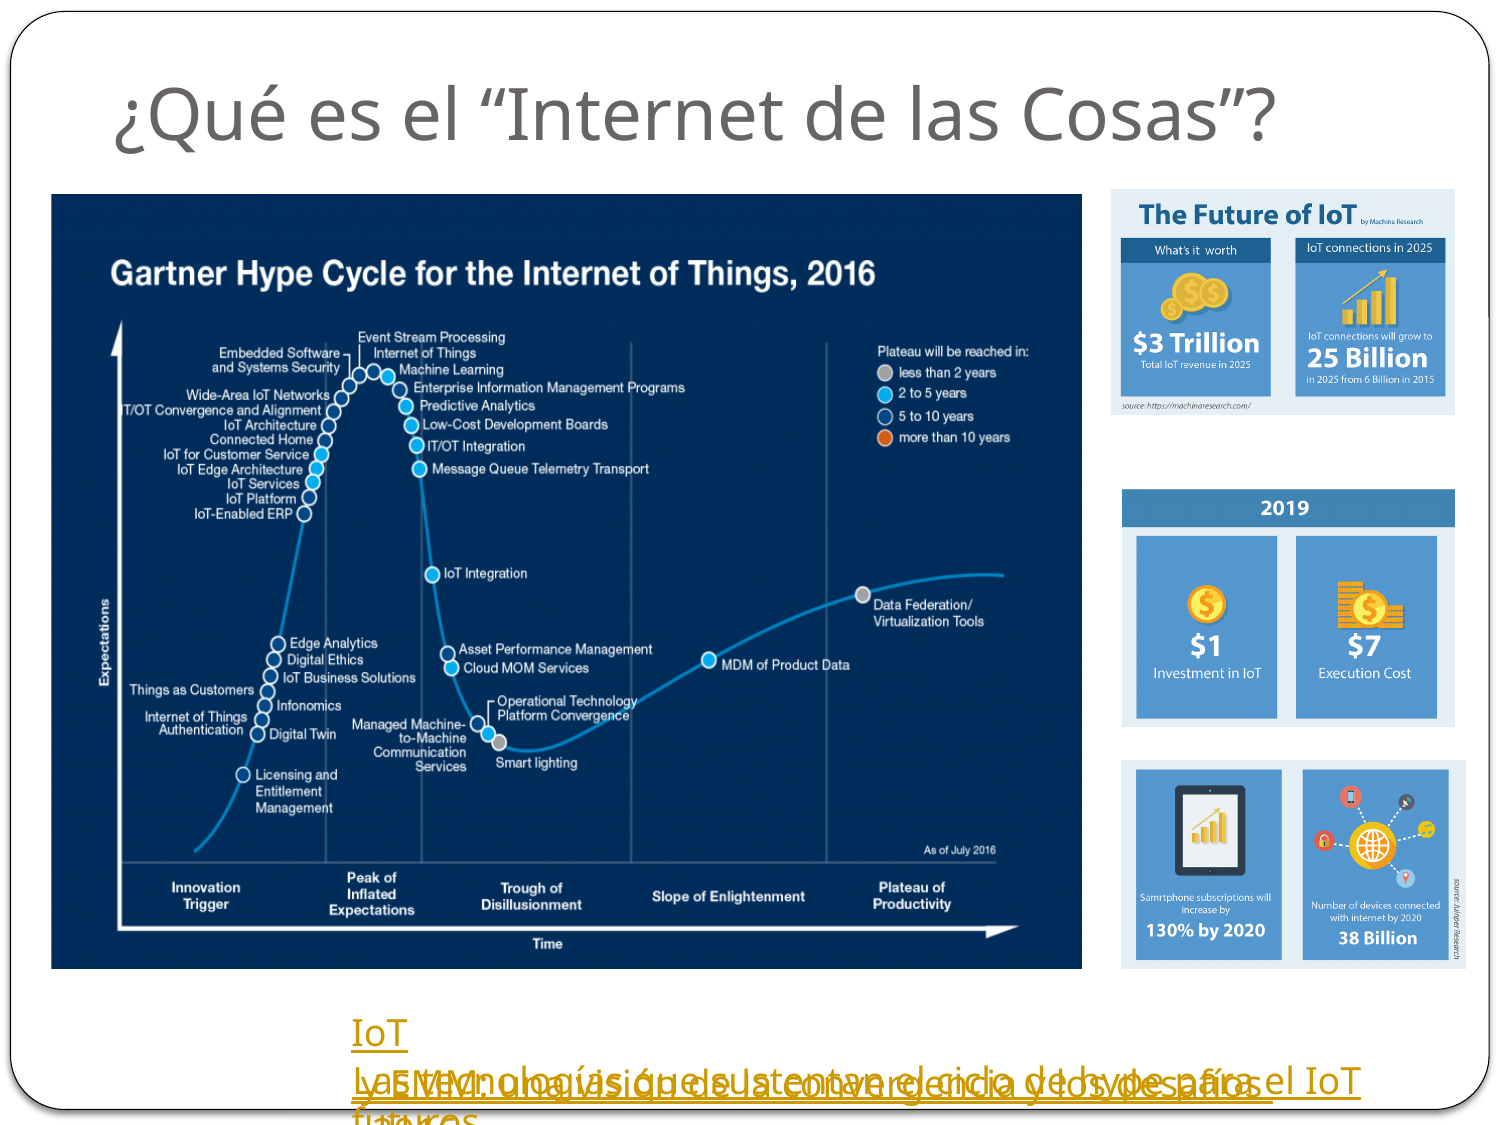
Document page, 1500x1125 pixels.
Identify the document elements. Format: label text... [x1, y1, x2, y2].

picture [51, 194, 1083, 969]
text_box IoT y EMM: una visión de la convergencia y los desafíos futuros [336, 1002, 1297, 1119]
picture [1111, 189, 1455, 416]
title ¿Qué es el “Internet de las Cosas”? [99, 42, 1375, 171]
text_box Las tecnologías que sustentan el ciclo de hype para el IoT, 2016 [337, 1049, 1455, 1125]
picture [1122, 489, 1455, 728]
picture [1121, 760, 1466, 969]
